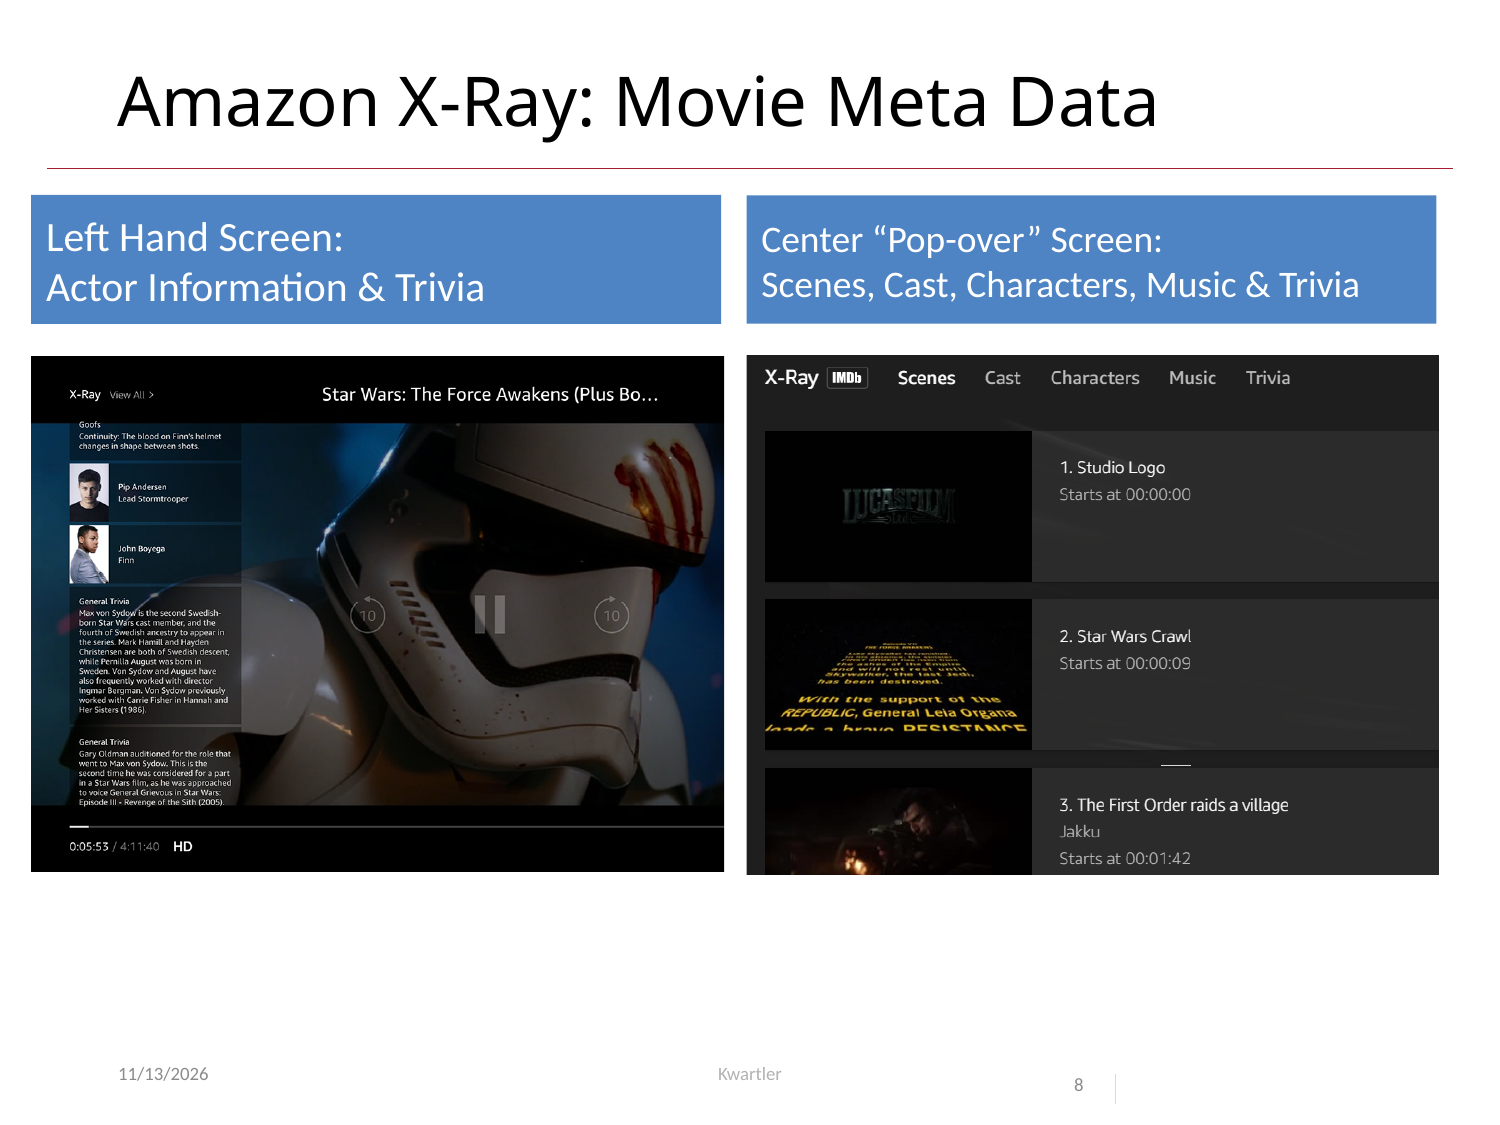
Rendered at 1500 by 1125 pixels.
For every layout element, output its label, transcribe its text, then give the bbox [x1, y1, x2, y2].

title Amazon X-Ray: Movie Meta Data [103, 59, 1397, 157]
text_box Left Hand Screen: Actor Information & Trivia [30, 194, 722, 325]
text_box Center “Pop-over” Screen: Scenes, Cast, Characters, Music & Trivia [745, 194, 1437, 325]
picture [31, 356, 725, 872]
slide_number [103, 1042, 441, 1103]
footer Kwartler [496, 1042, 1004, 1103]
picture [746, 355, 1439, 875]
slide_number 8 [1059, 1042, 1200, 1103]
